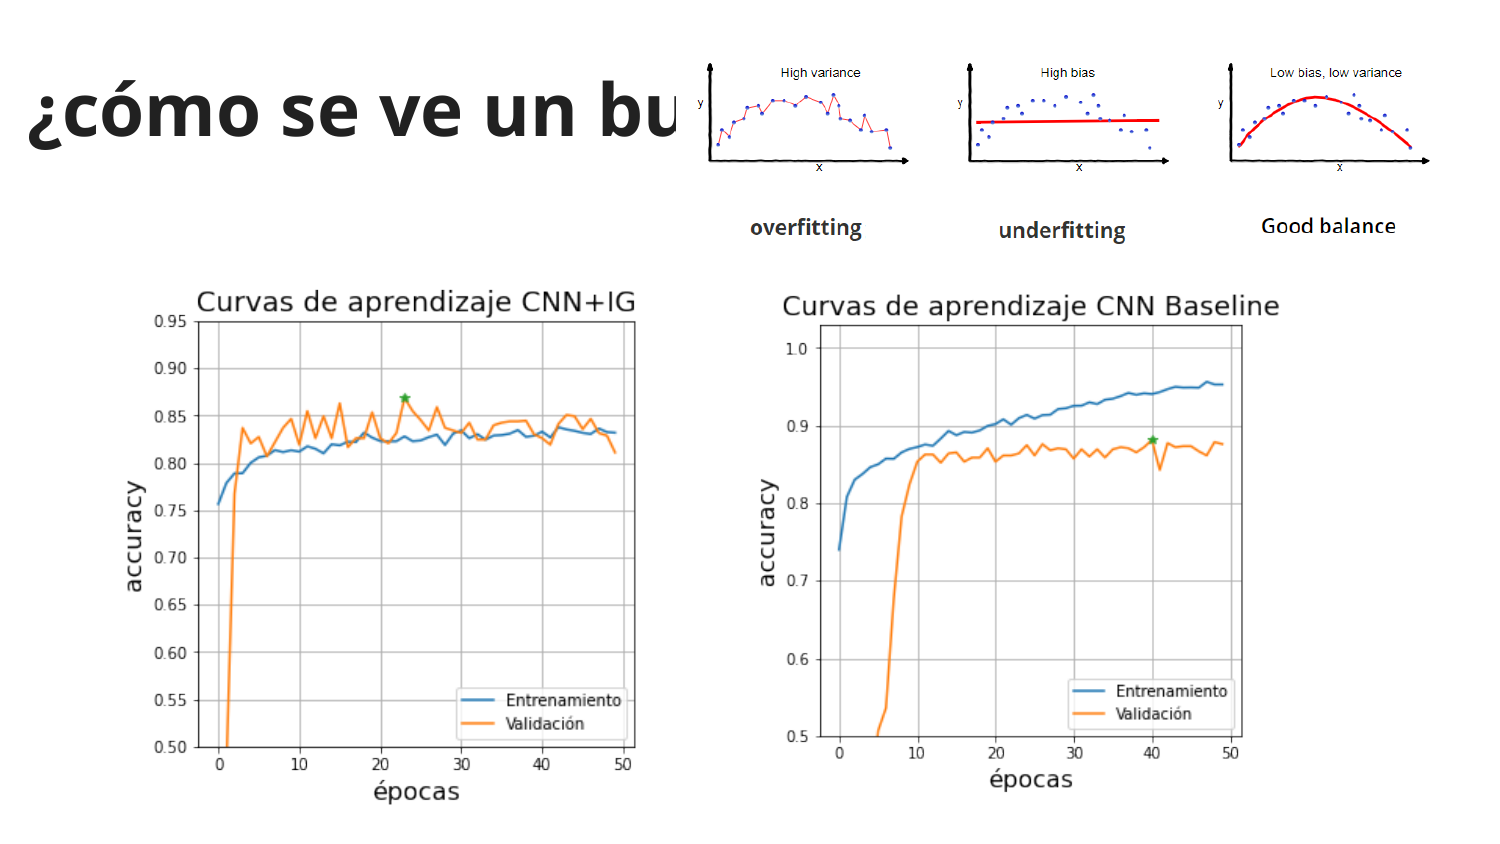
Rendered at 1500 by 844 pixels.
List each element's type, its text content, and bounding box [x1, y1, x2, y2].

picture [676, 31, 1449, 804]
title ¿cómo se ve un buen modelo? [12, 48, 671, 180]
picture [112, 279, 648, 816]
